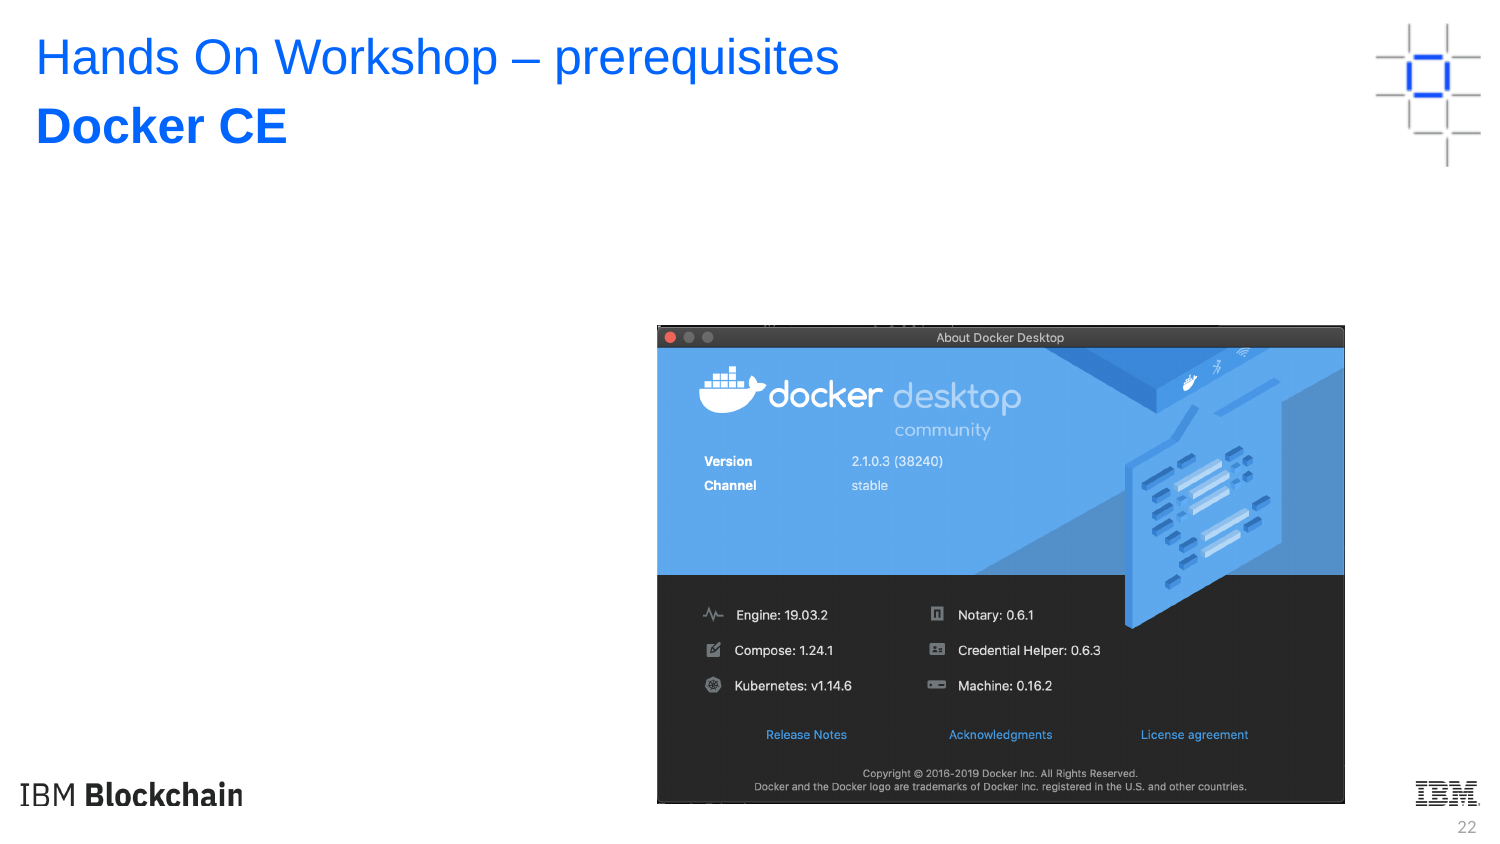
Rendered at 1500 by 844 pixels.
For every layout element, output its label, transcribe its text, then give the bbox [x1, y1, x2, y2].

picture [657, 325, 1345, 804]
picture [1376, 24, 1480, 166]
list Hands On Workshop – prerequisites Docker CE [20, 23, 1295, 190]
